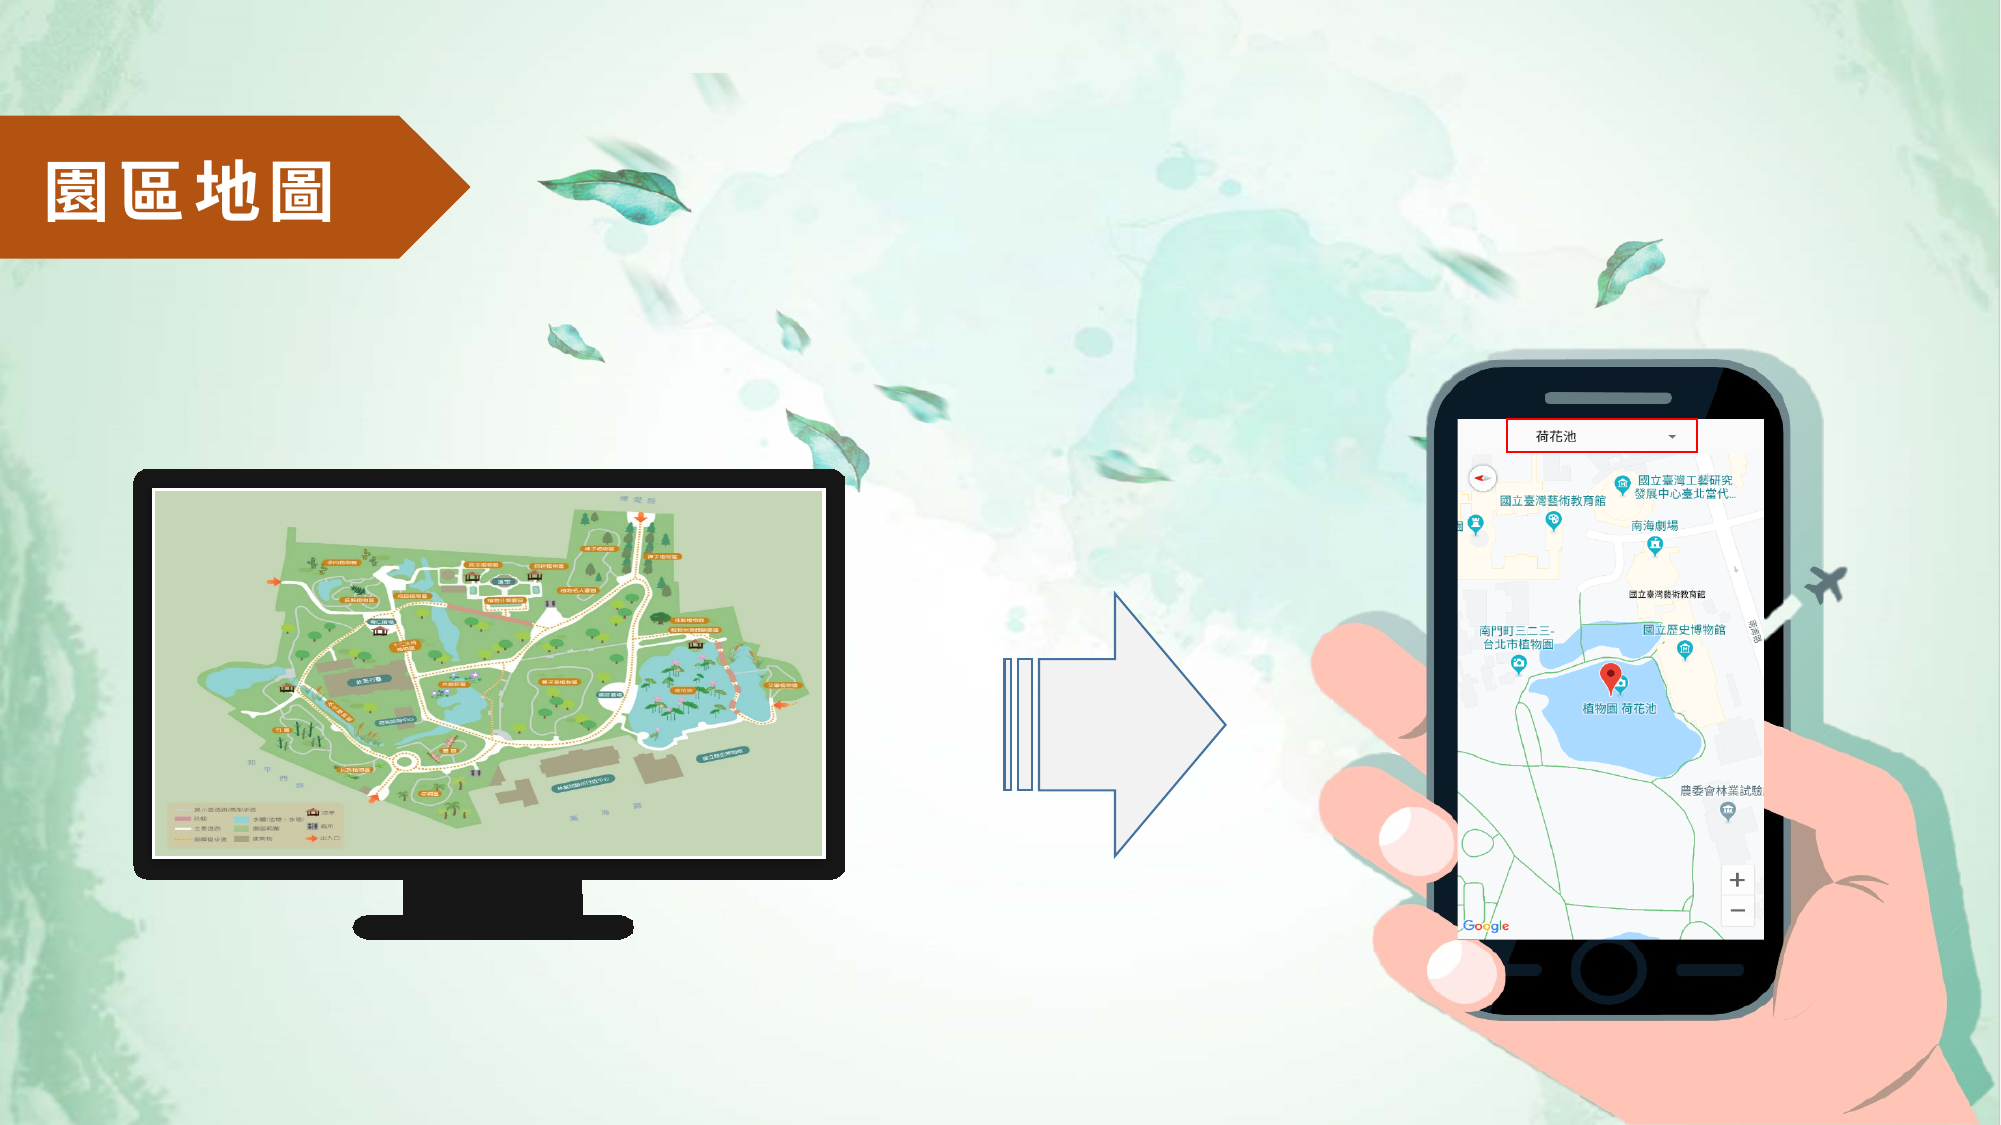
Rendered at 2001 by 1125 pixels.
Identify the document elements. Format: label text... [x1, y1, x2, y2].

text_box [352, 915, 380, 940]
title 園區地圖 [2, 86, 365, 304]
picture [0, 0, 2001, 1125]
text_box [133, 469, 380, 880]
